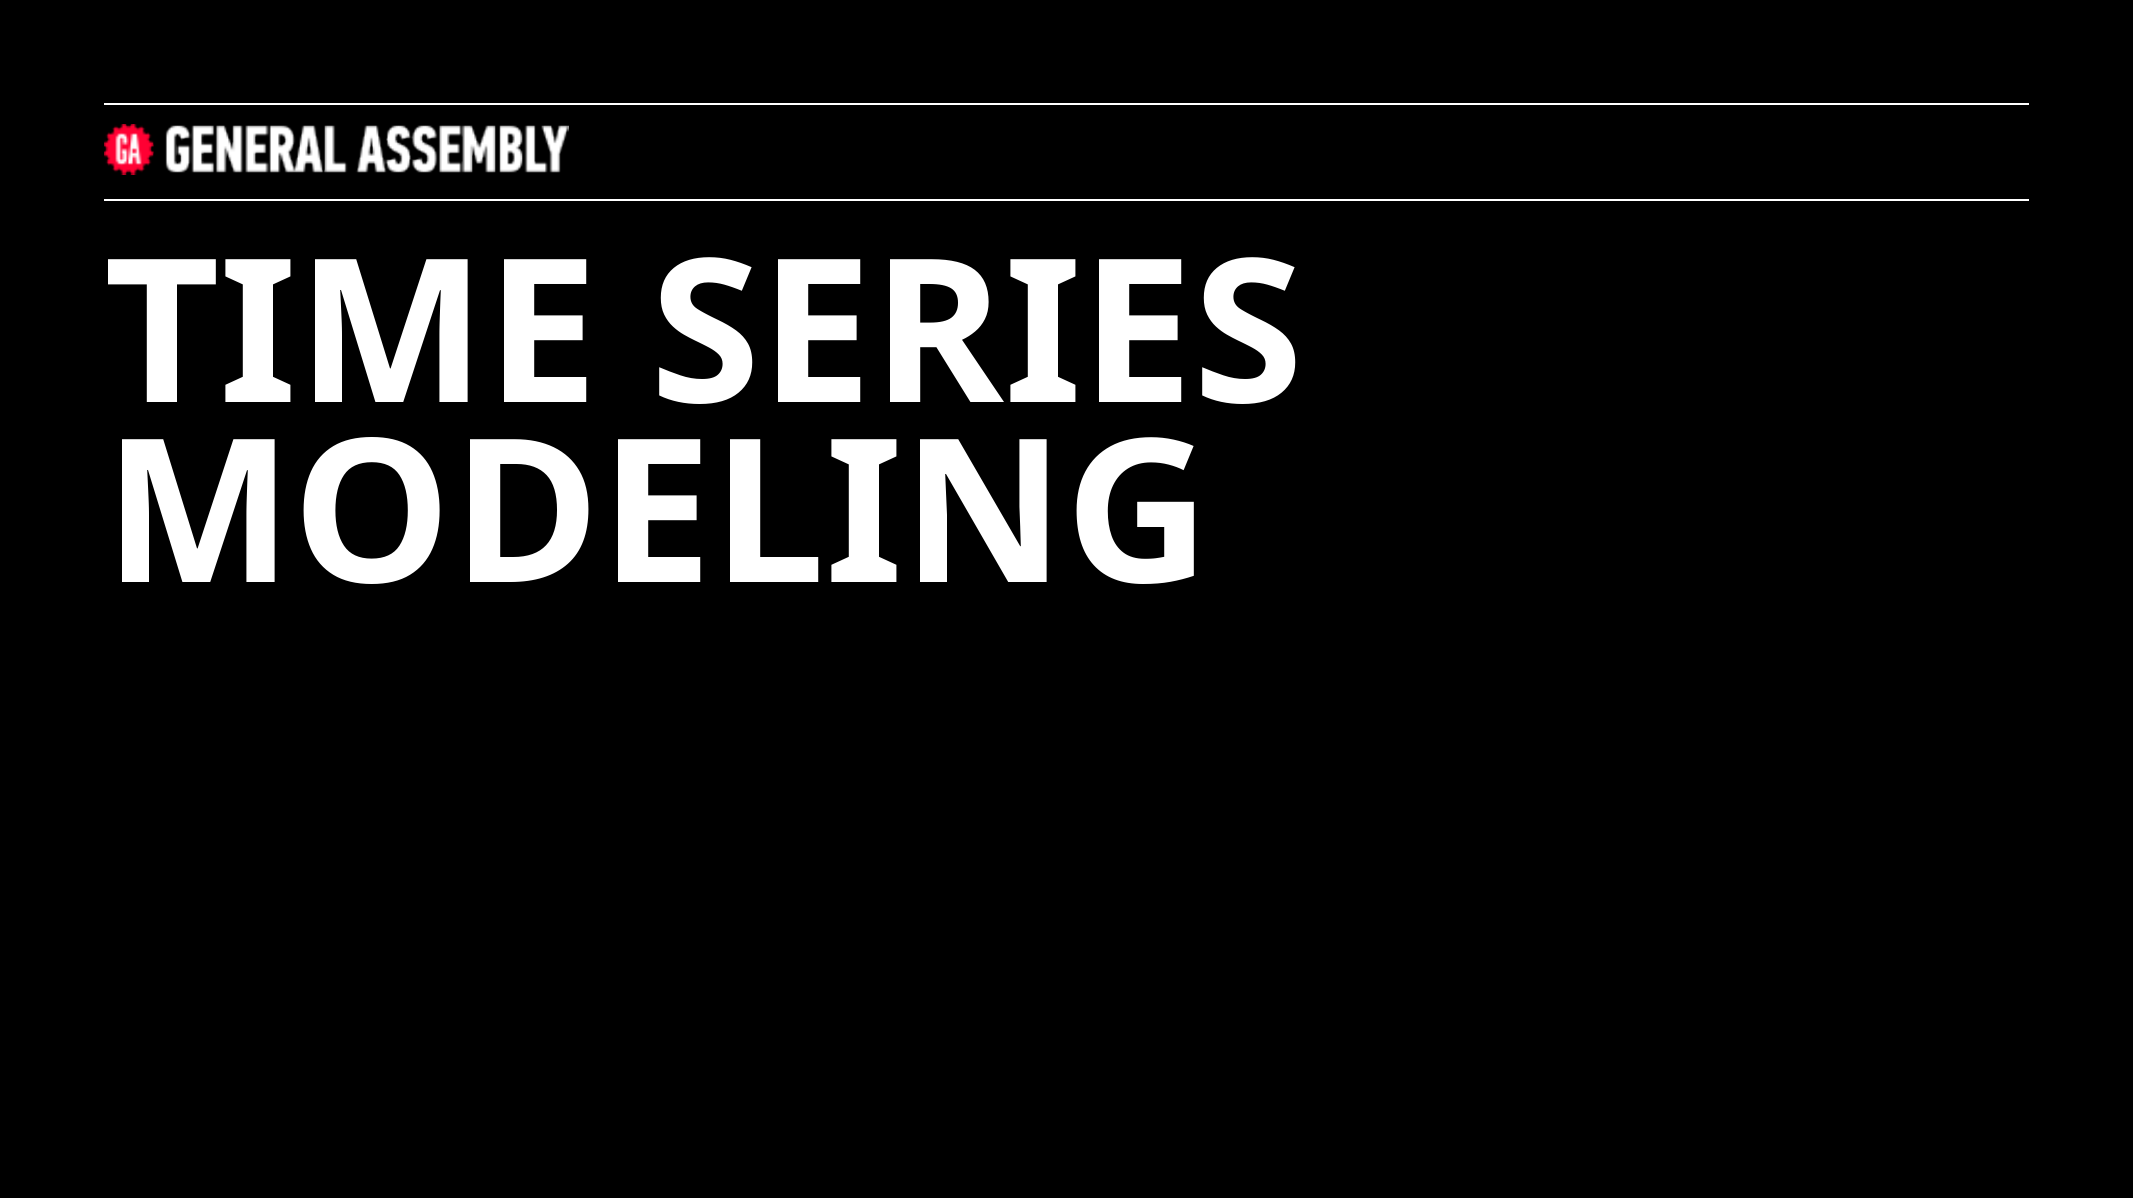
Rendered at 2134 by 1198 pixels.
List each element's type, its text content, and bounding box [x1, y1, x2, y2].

picture [104, 124, 569, 175]
text_box TIME SERIES MODELING [104, 258, 2030, 869]
